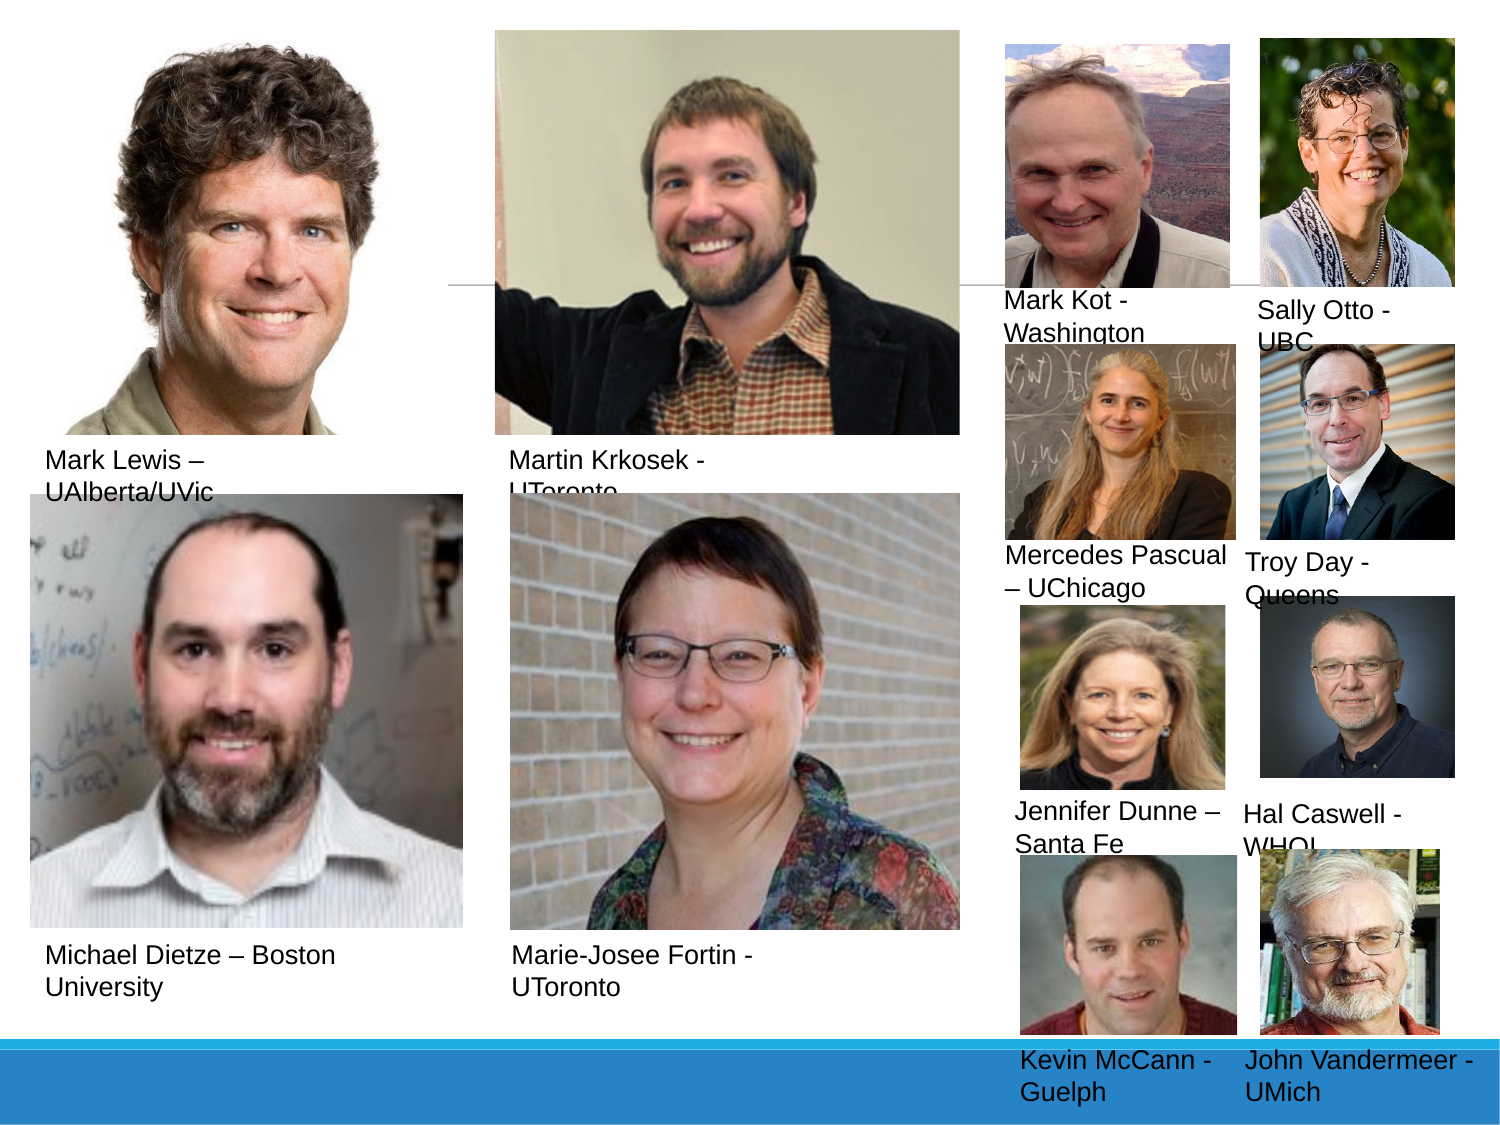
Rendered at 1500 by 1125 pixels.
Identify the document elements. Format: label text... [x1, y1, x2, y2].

text_box Mercedes Pascual – UChicago [990, 530, 1244, 667]
picture [1005, 44, 1230, 288]
text_box Jennifer Dunne – Santa Fe [999, 786, 1253, 953]
text_box Michael Dietze – Boston University [29, 929, 477, 1006]
picture [29, 494, 463, 928]
picture [1259, 38, 1456, 287]
picture [1019, 854, 1238, 1035]
picture [1259, 849, 1441, 1036]
text_box Martin Krkosek - UToronto [493, 442, 837, 510]
picture [44, 32, 448, 436]
picture [1259, 344, 1456, 541]
text_box Hal Caswell - WHOI [1253, 789, 1498, 835]
text_box Marie-Josee Fortin - UToronto [496, 929, 885, 1006]
text_box Kevin McCann - Guelph [1005, 1035, 1335, 1125]
picture [494, 29, 960, 435]
picture [1004, 344, 1236, 541]
picture [1259, 596, 1456, 778]
picture [1019, 605, 1226, 790]
text_box Mark Lewis – UAlberta/UVic [29, 434, 395, 494]
text_box Troy Day - Queens [1244, 537, 1487, 583]
picture [509, 492, 961, 930]
text_box Sally Otto - UBC [1243, 284, 1470, 330]
text_box Mark Kot - Washington [988, 275, 1243, 381]
text_box John Vandermeer - UMich [1335, 1034, 1500, 1125]
